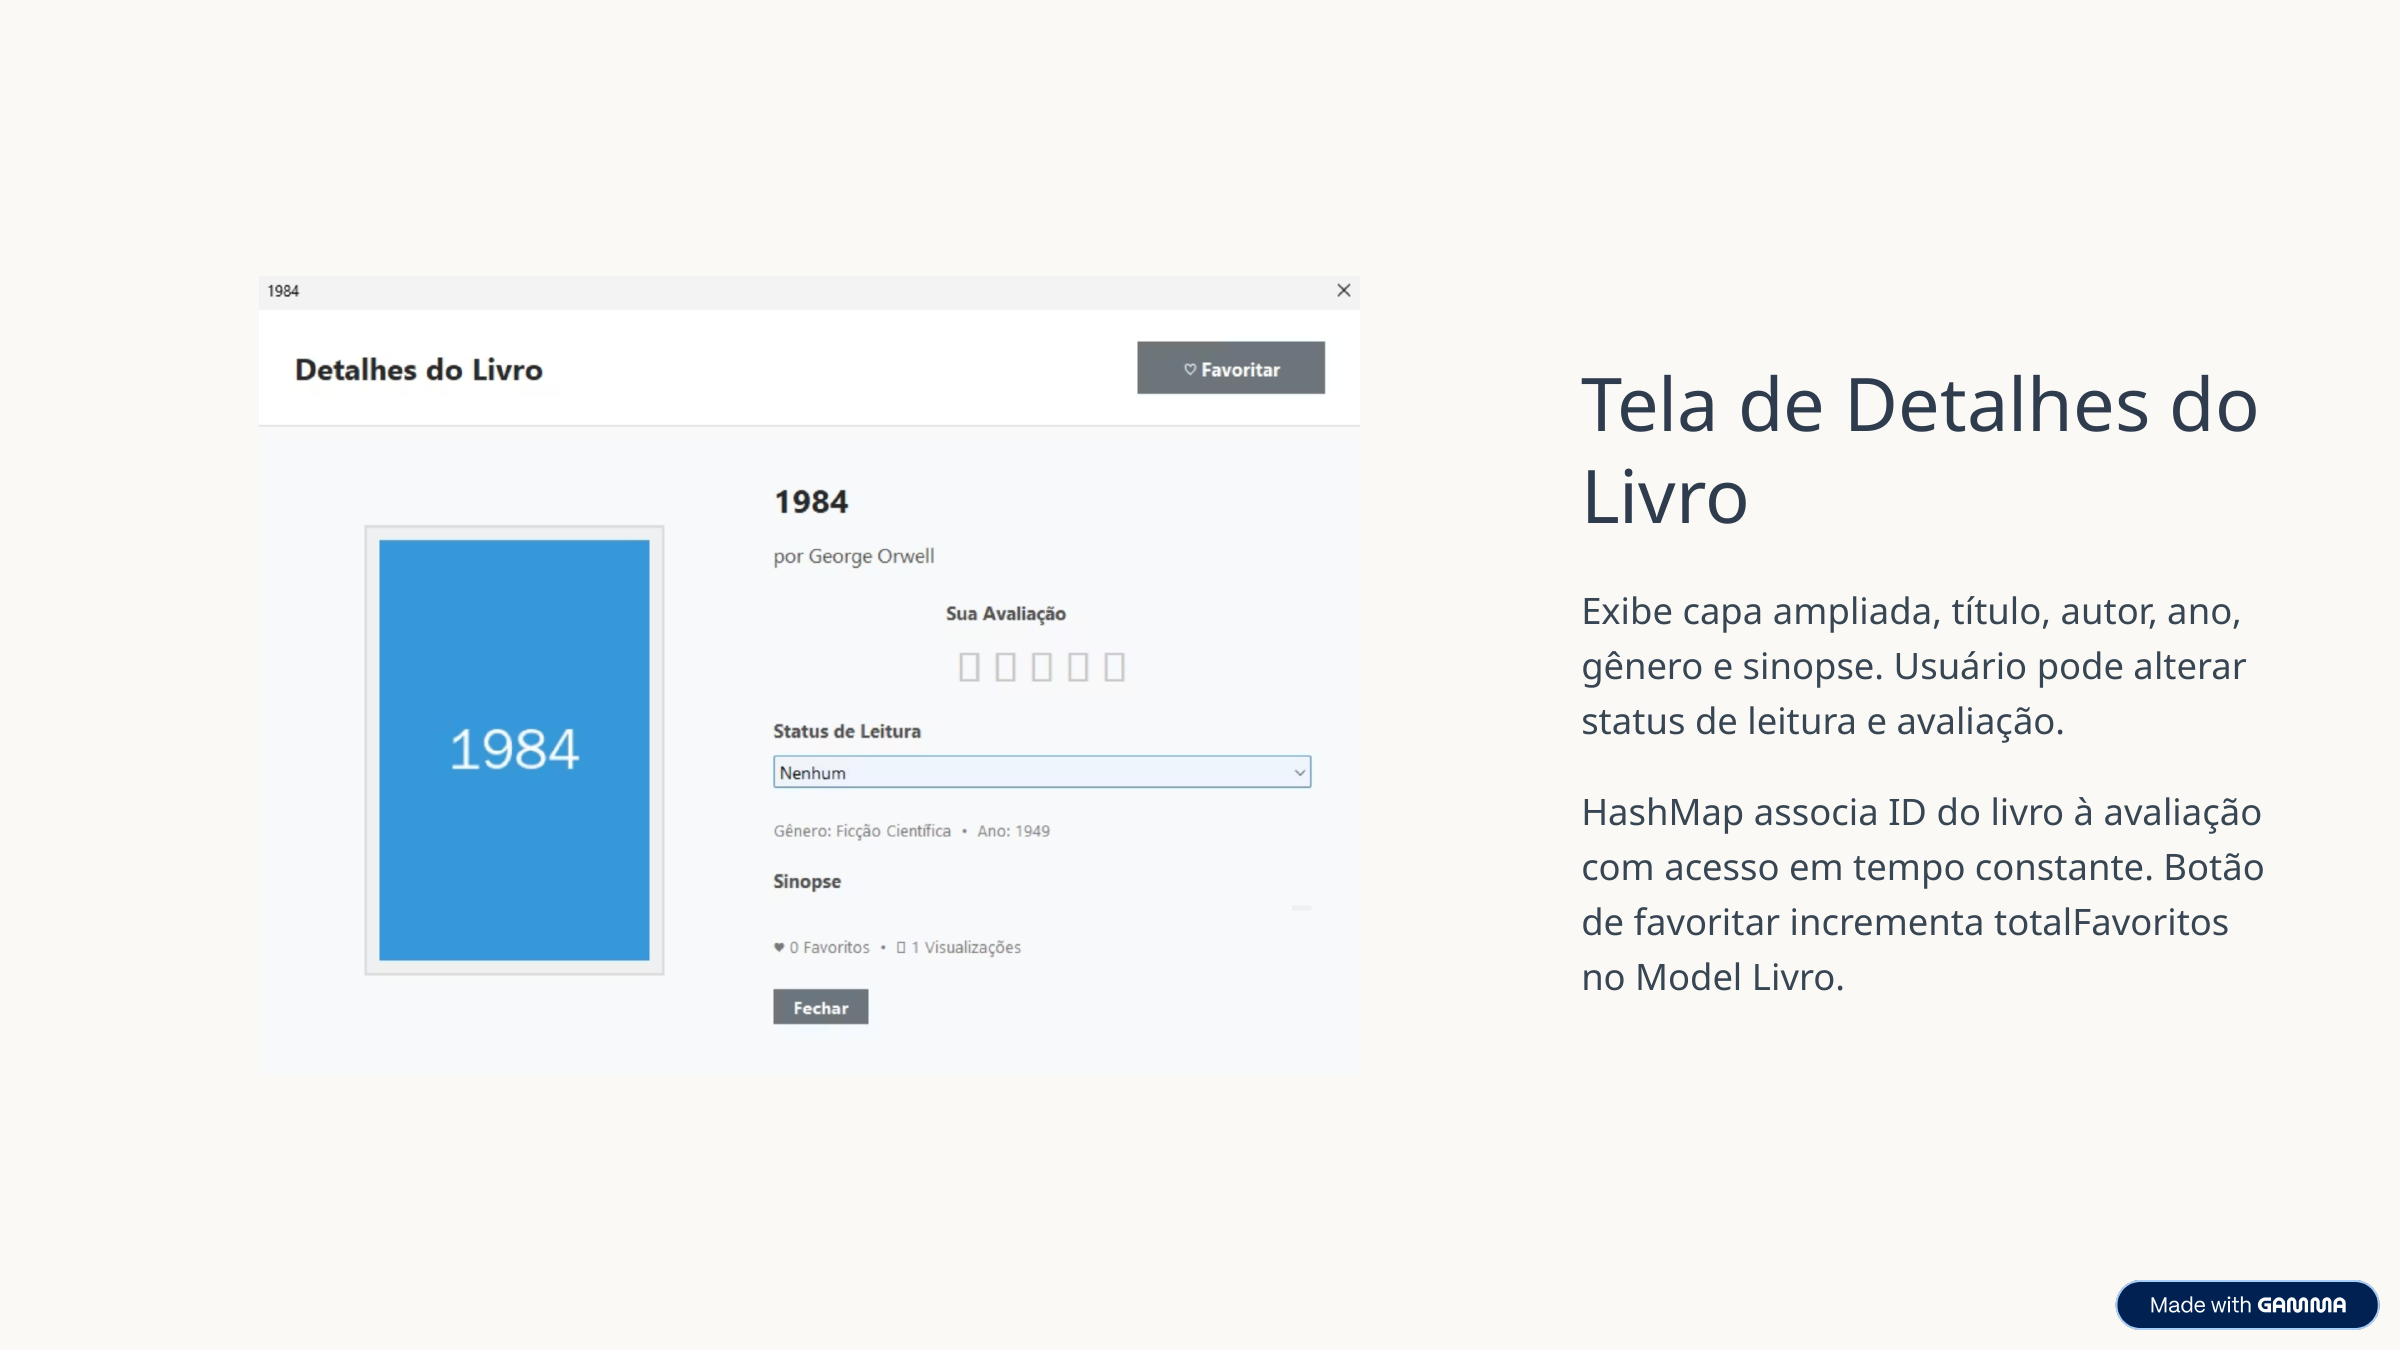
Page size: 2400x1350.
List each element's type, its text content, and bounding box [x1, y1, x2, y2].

picture [2106, 1271, 2389, 1339]
picture [259, 276, 1360, 1074]
text_box Tela de Detalhes do Livro [1581, 353, 2271, 540]
text_box Exibe capa ampliada, título, autor, ano, gênero e sinopse. Usuário pode alterar status de leitura e avaliação. [1581, 576, 2271, 744]
text_box HashMap associa ID do livro à avaliação com acesso em tempo constante. Botão de favoritar incrementa totalFavoritos no Model Livro. [1581, 777, 2271, 1001]
